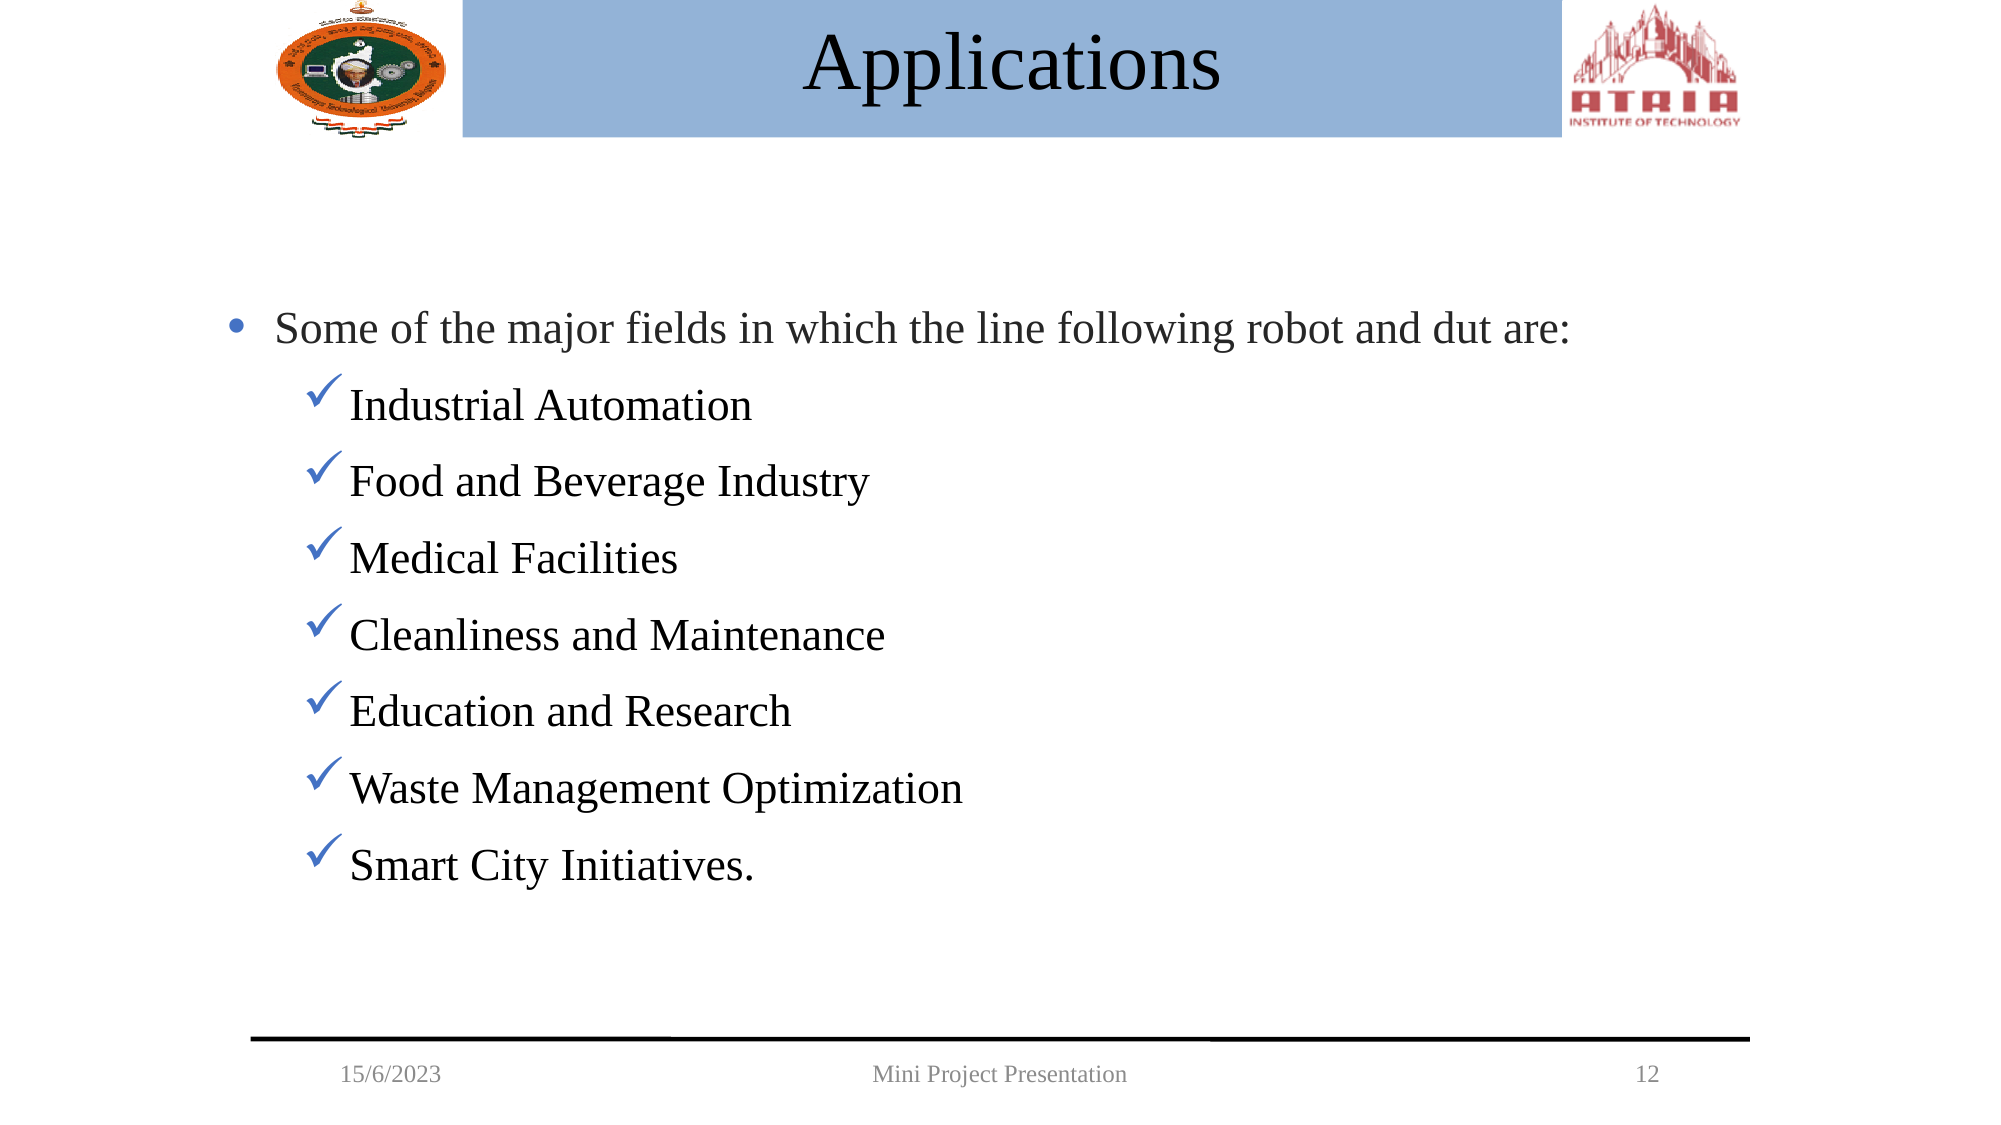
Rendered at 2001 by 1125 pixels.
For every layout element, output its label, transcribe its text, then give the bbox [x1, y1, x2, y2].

slide_number 12 [1325, 1042, 1675, 1103]
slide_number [324, 1042, 675, 1103]
text_box Applications [462, 0, 1563, 138]
text_box Some of the major fields in which the line following robot and dut are: Industrial Automation Food and Beverage Industry Medical Facilities Cleanliness and Maintenance Education and Research Waste Management Optimization Smart City Initiatives. [212, 290, 1788, 835]
picture [274, 0, 450, 138]
picture [1562, 1, 1750, 139]
footer Mini Project Presentation [762, 1042, 1238, 1103]
